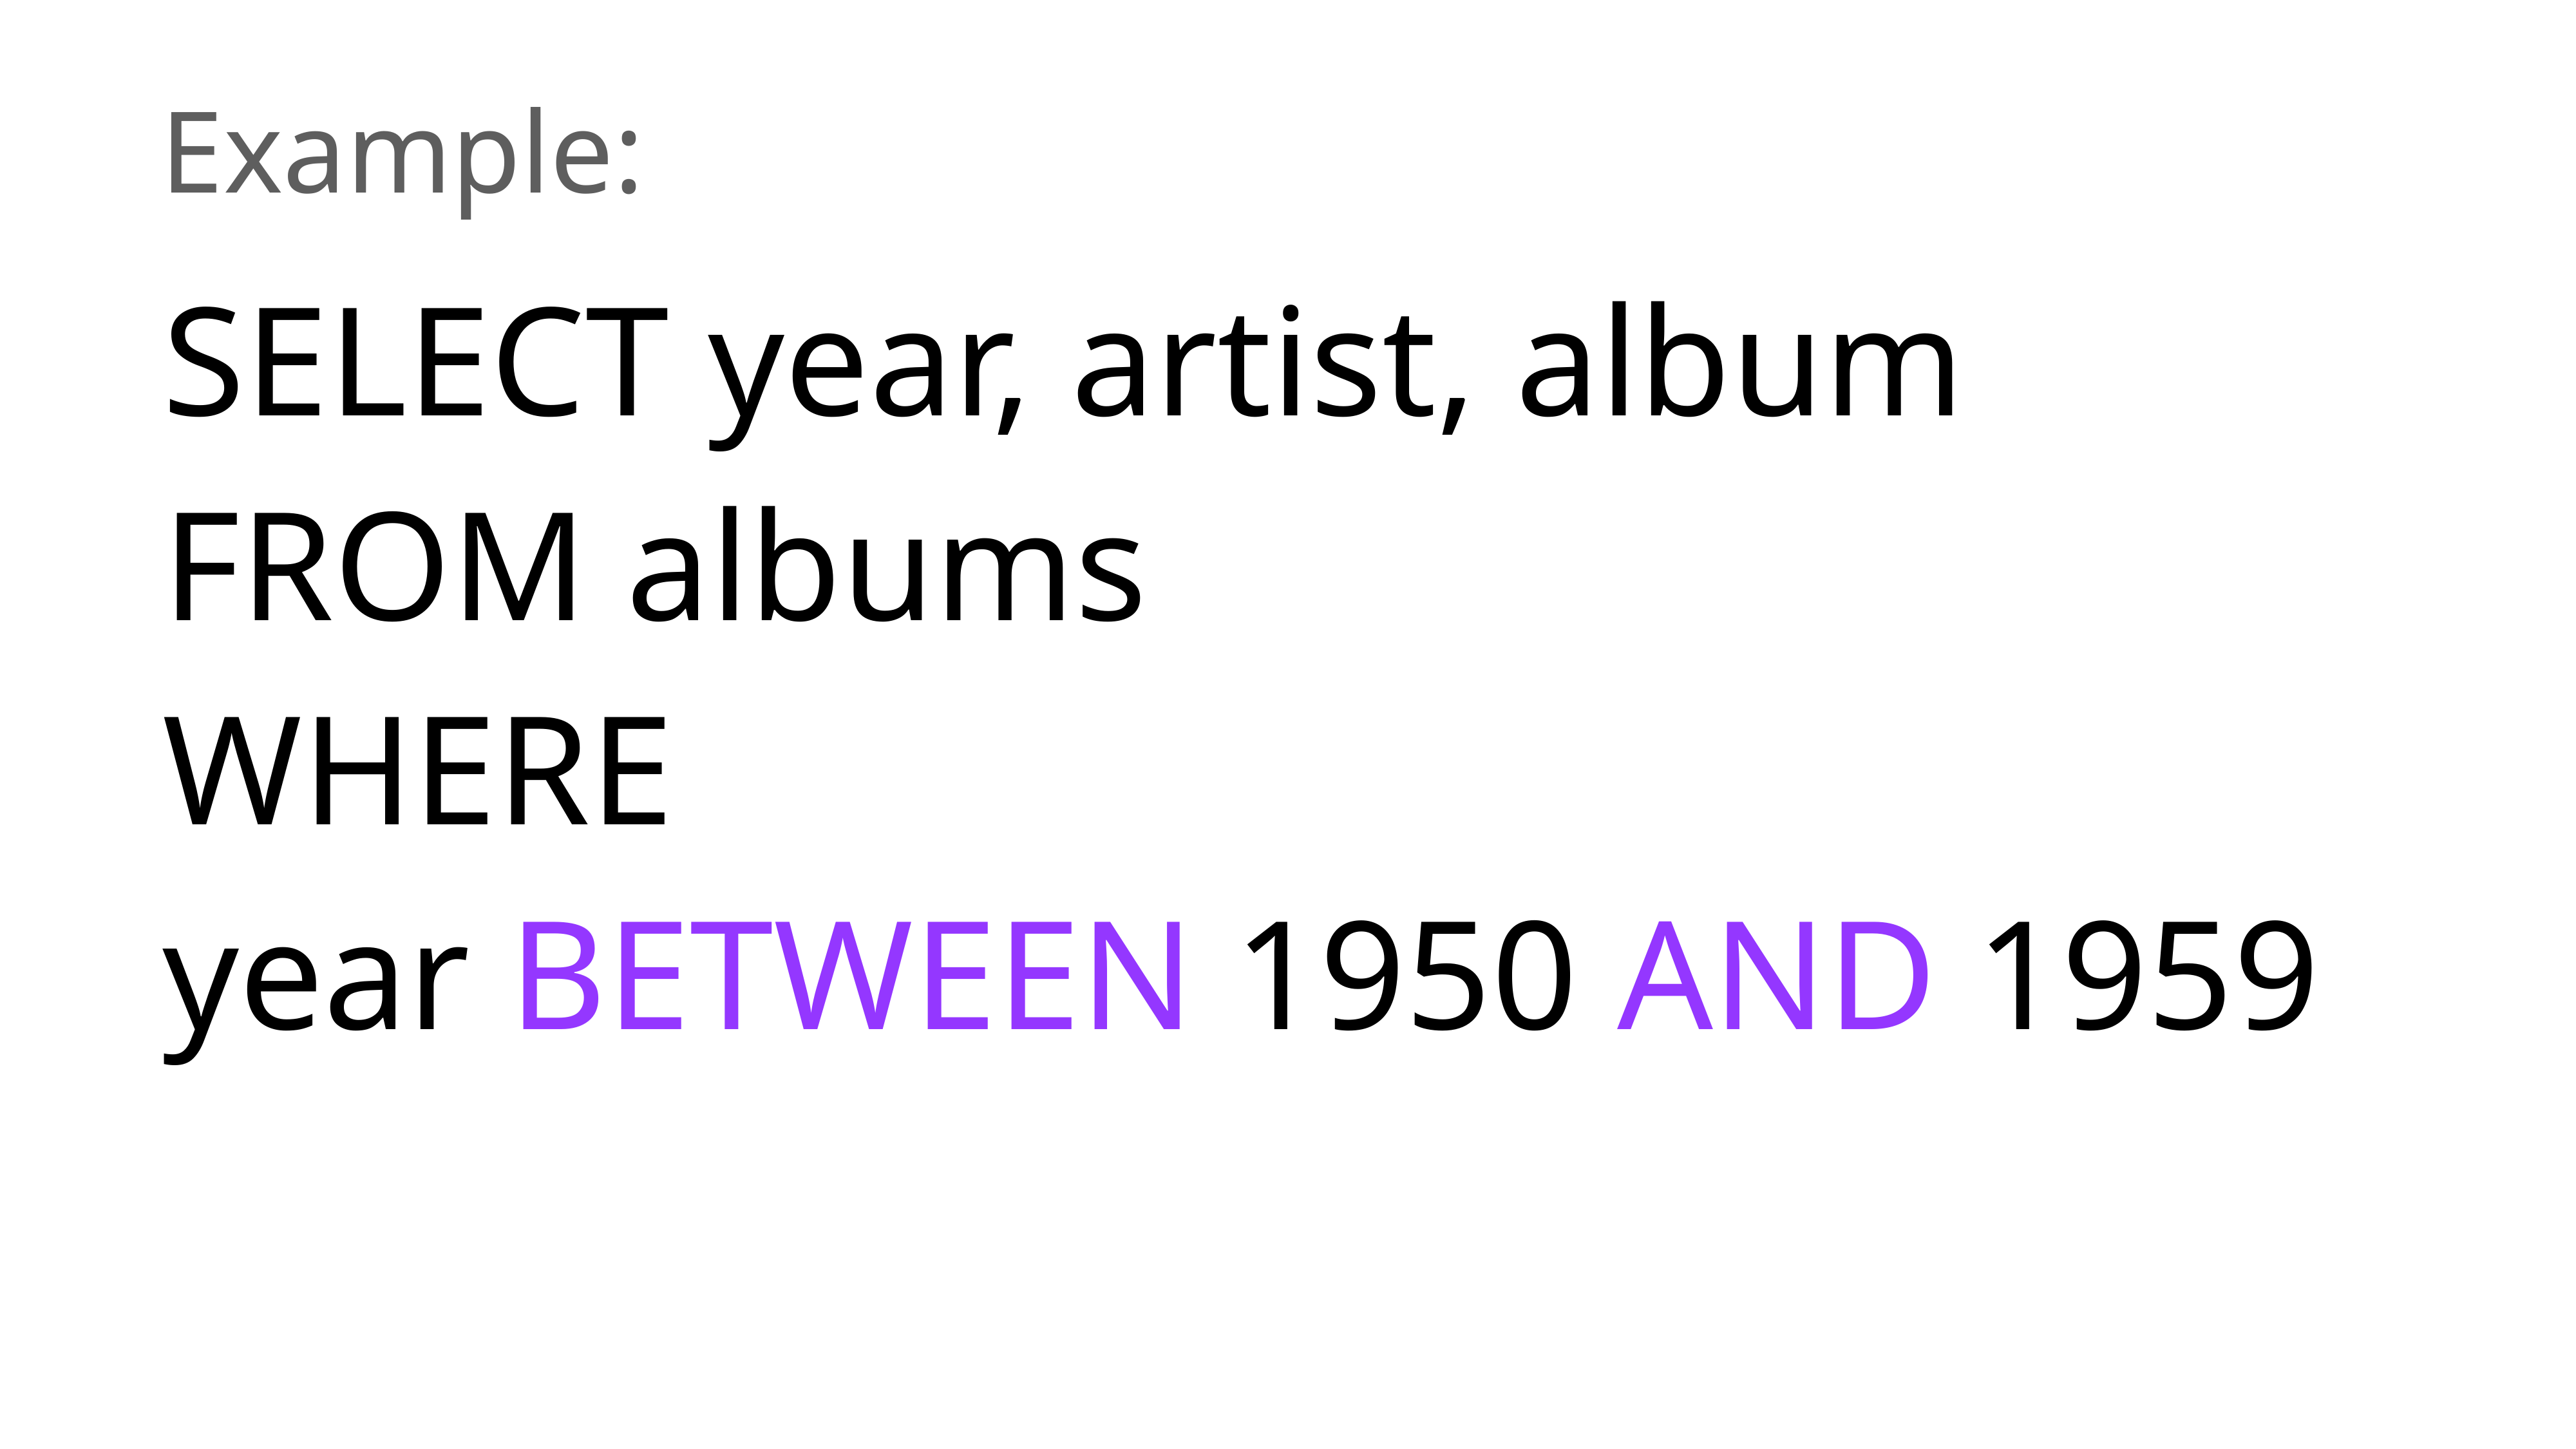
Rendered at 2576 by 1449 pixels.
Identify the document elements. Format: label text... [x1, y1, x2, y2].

text_box SELECT year, artist, album FROM albums WHERE year BETWEEN 1950 AND 1959 [157, 250, 2358, 1320]
text_box Example: [155, 74, 650, 221]
